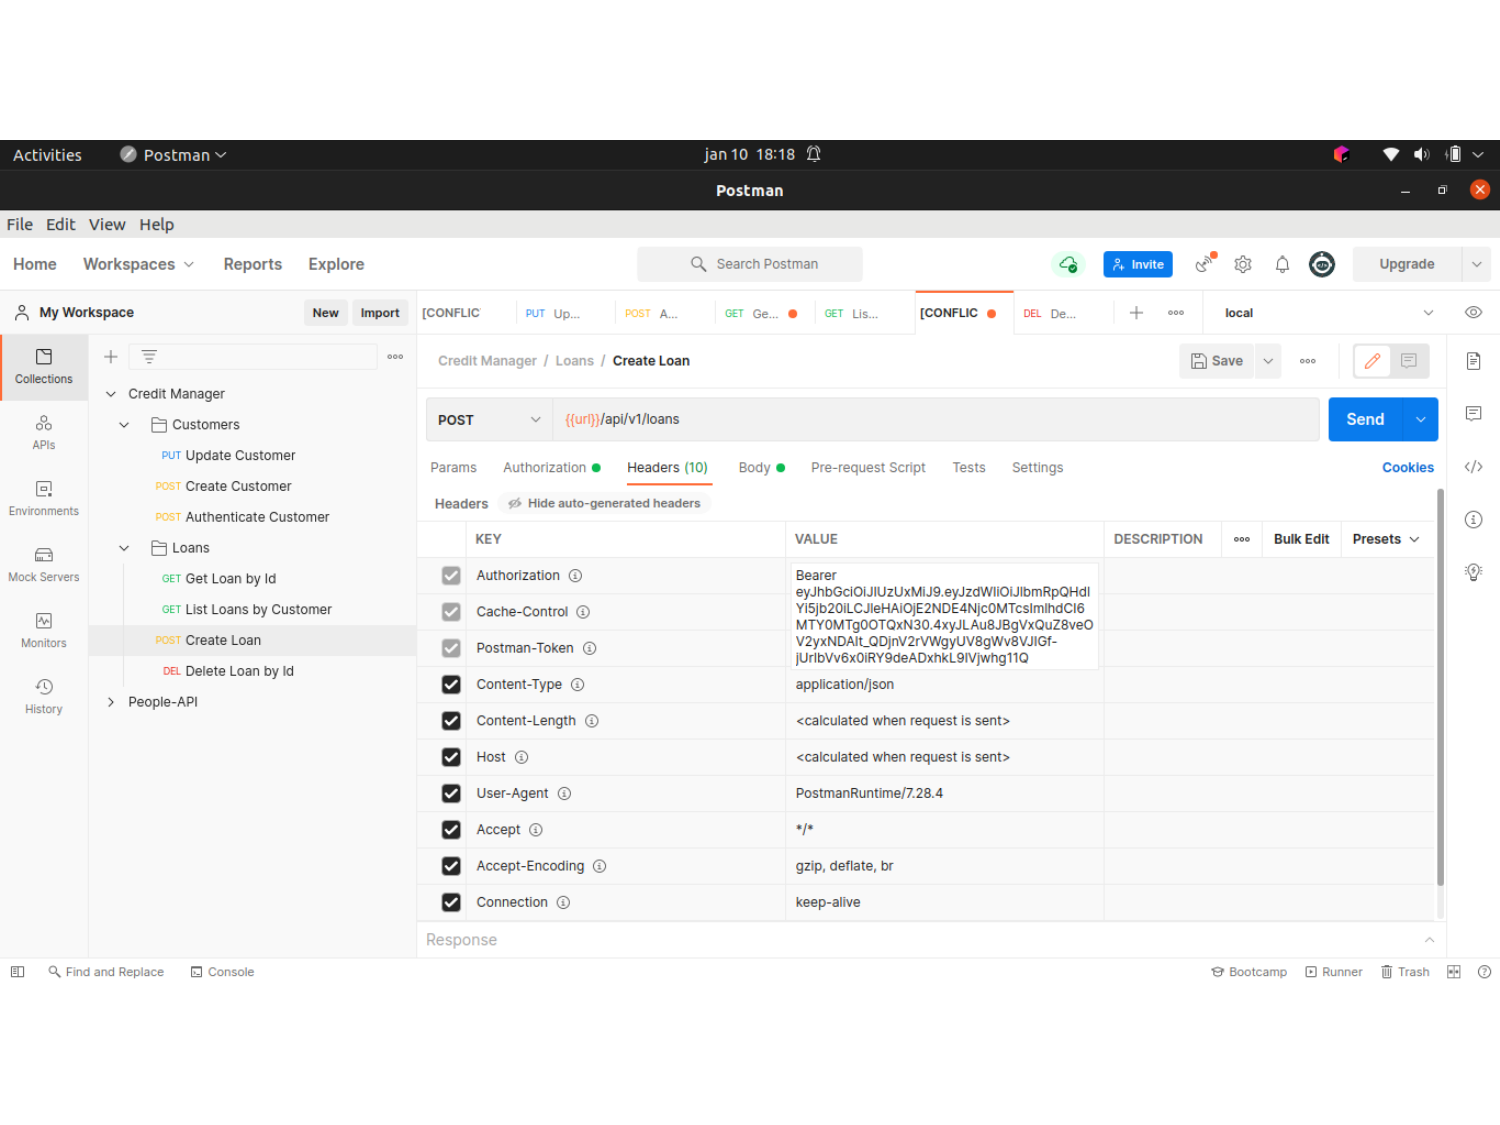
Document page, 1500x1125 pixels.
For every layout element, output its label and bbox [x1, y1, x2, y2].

picture [0, 140, 1500, 985]
